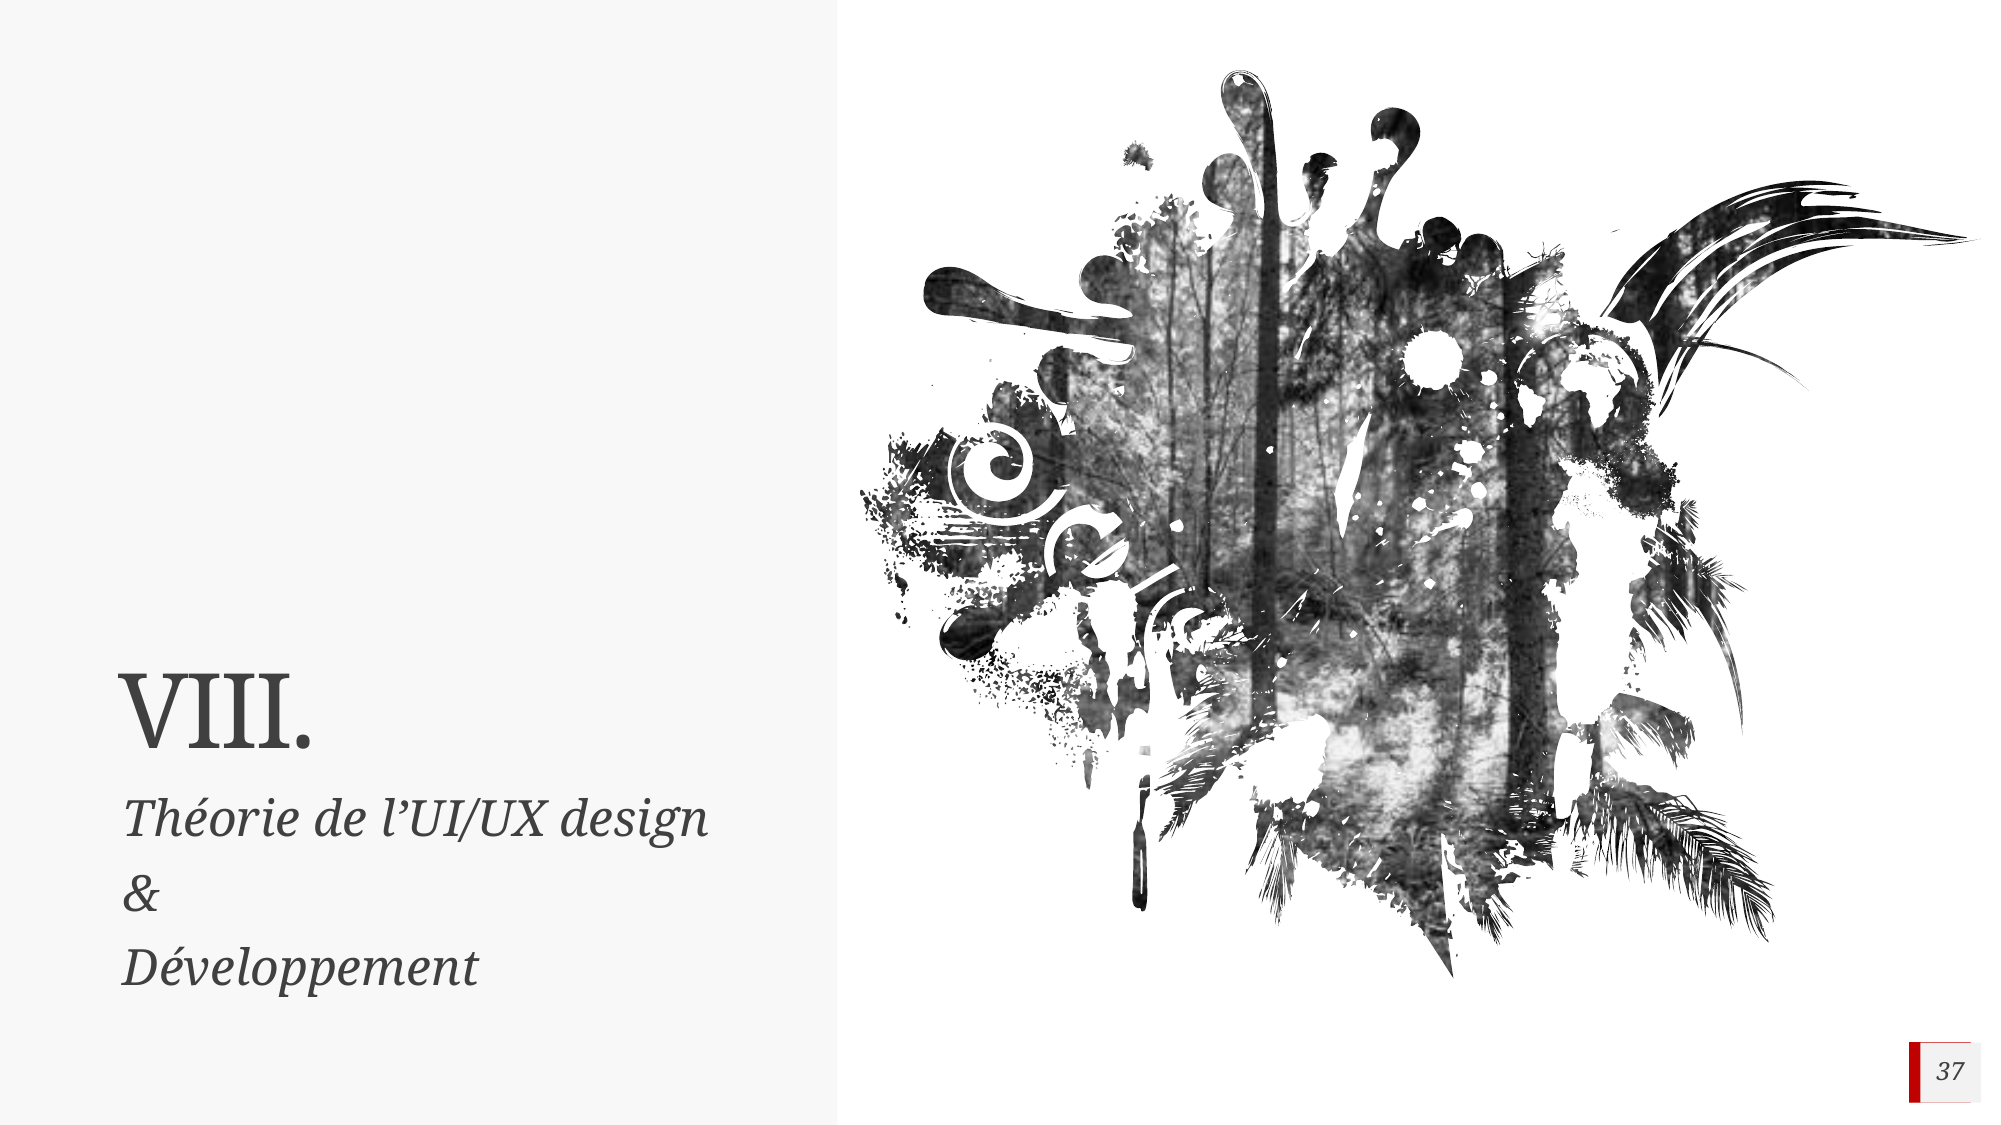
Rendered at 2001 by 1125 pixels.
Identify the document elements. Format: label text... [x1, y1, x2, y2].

title VIII. [0, 0, 838, 1125]
slide_number 37 [1920, 1042, 1982, 1103]
picture [860, 70, 1982, 979]
subtitle Théorie de l’UI/UX design & Développement [123, 793, 720, 957]
